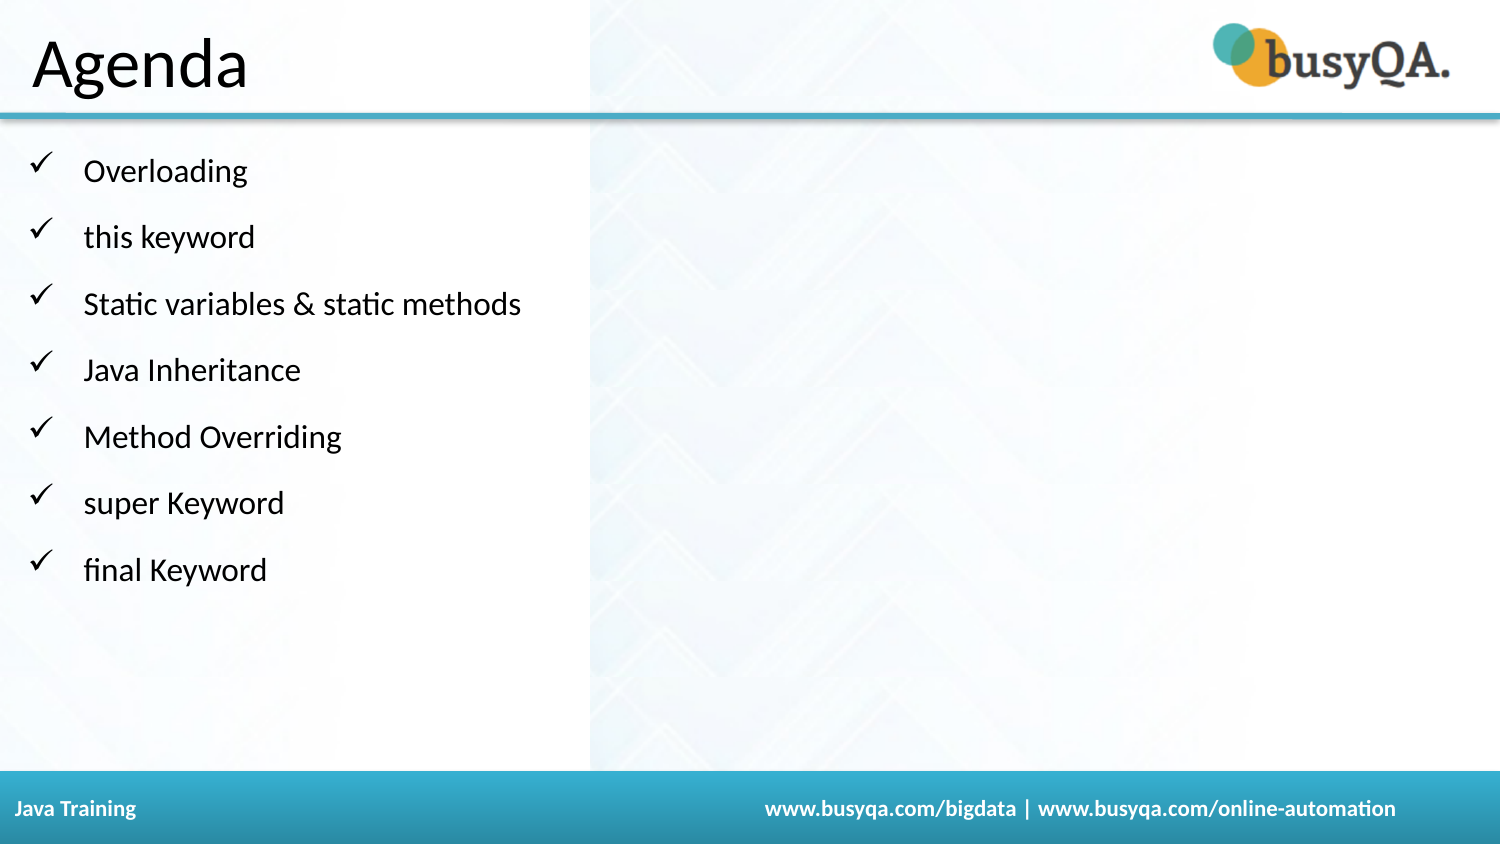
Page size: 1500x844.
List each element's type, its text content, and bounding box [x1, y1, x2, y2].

picture [0, 0, 1500, 113]
list Overloading this keyword Static variables & static methods Java Inheritance Method Overriding super Keyword final Keyword [12, 121, 1463, 767]
title Agenda [17, 8, 1368, 110]
picture [0, 119, 1500, 772]
